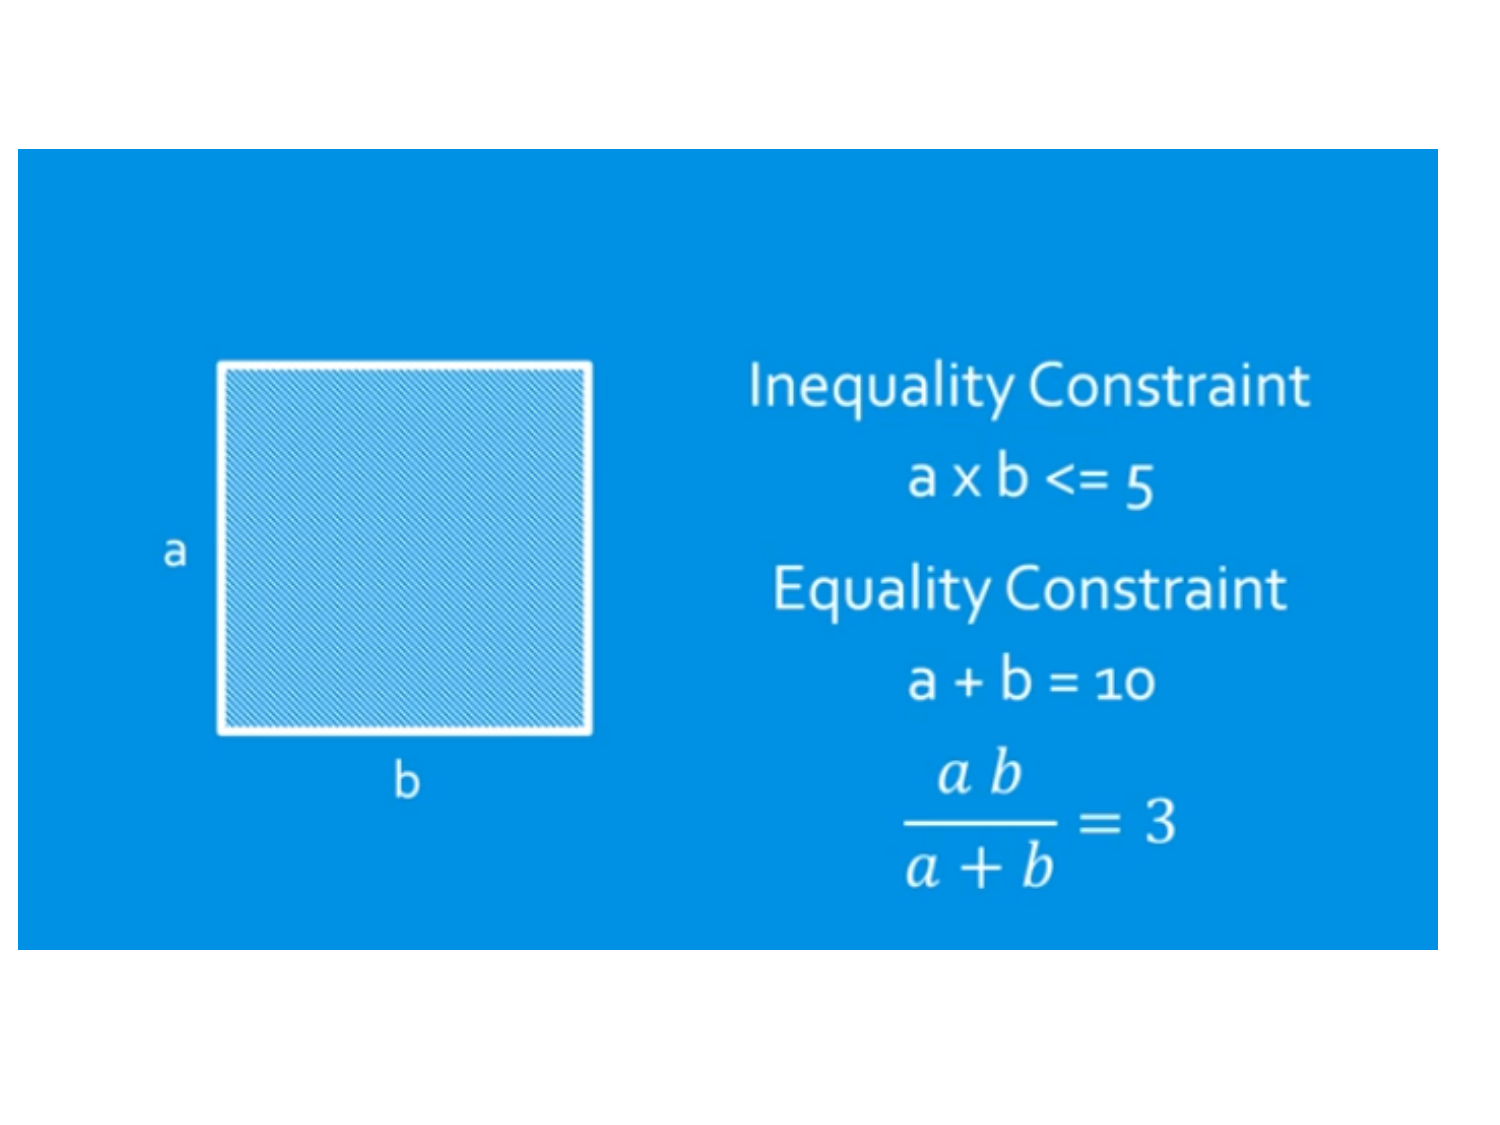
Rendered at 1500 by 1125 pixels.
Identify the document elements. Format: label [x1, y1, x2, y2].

picture [17, 149, 1438, 951]
